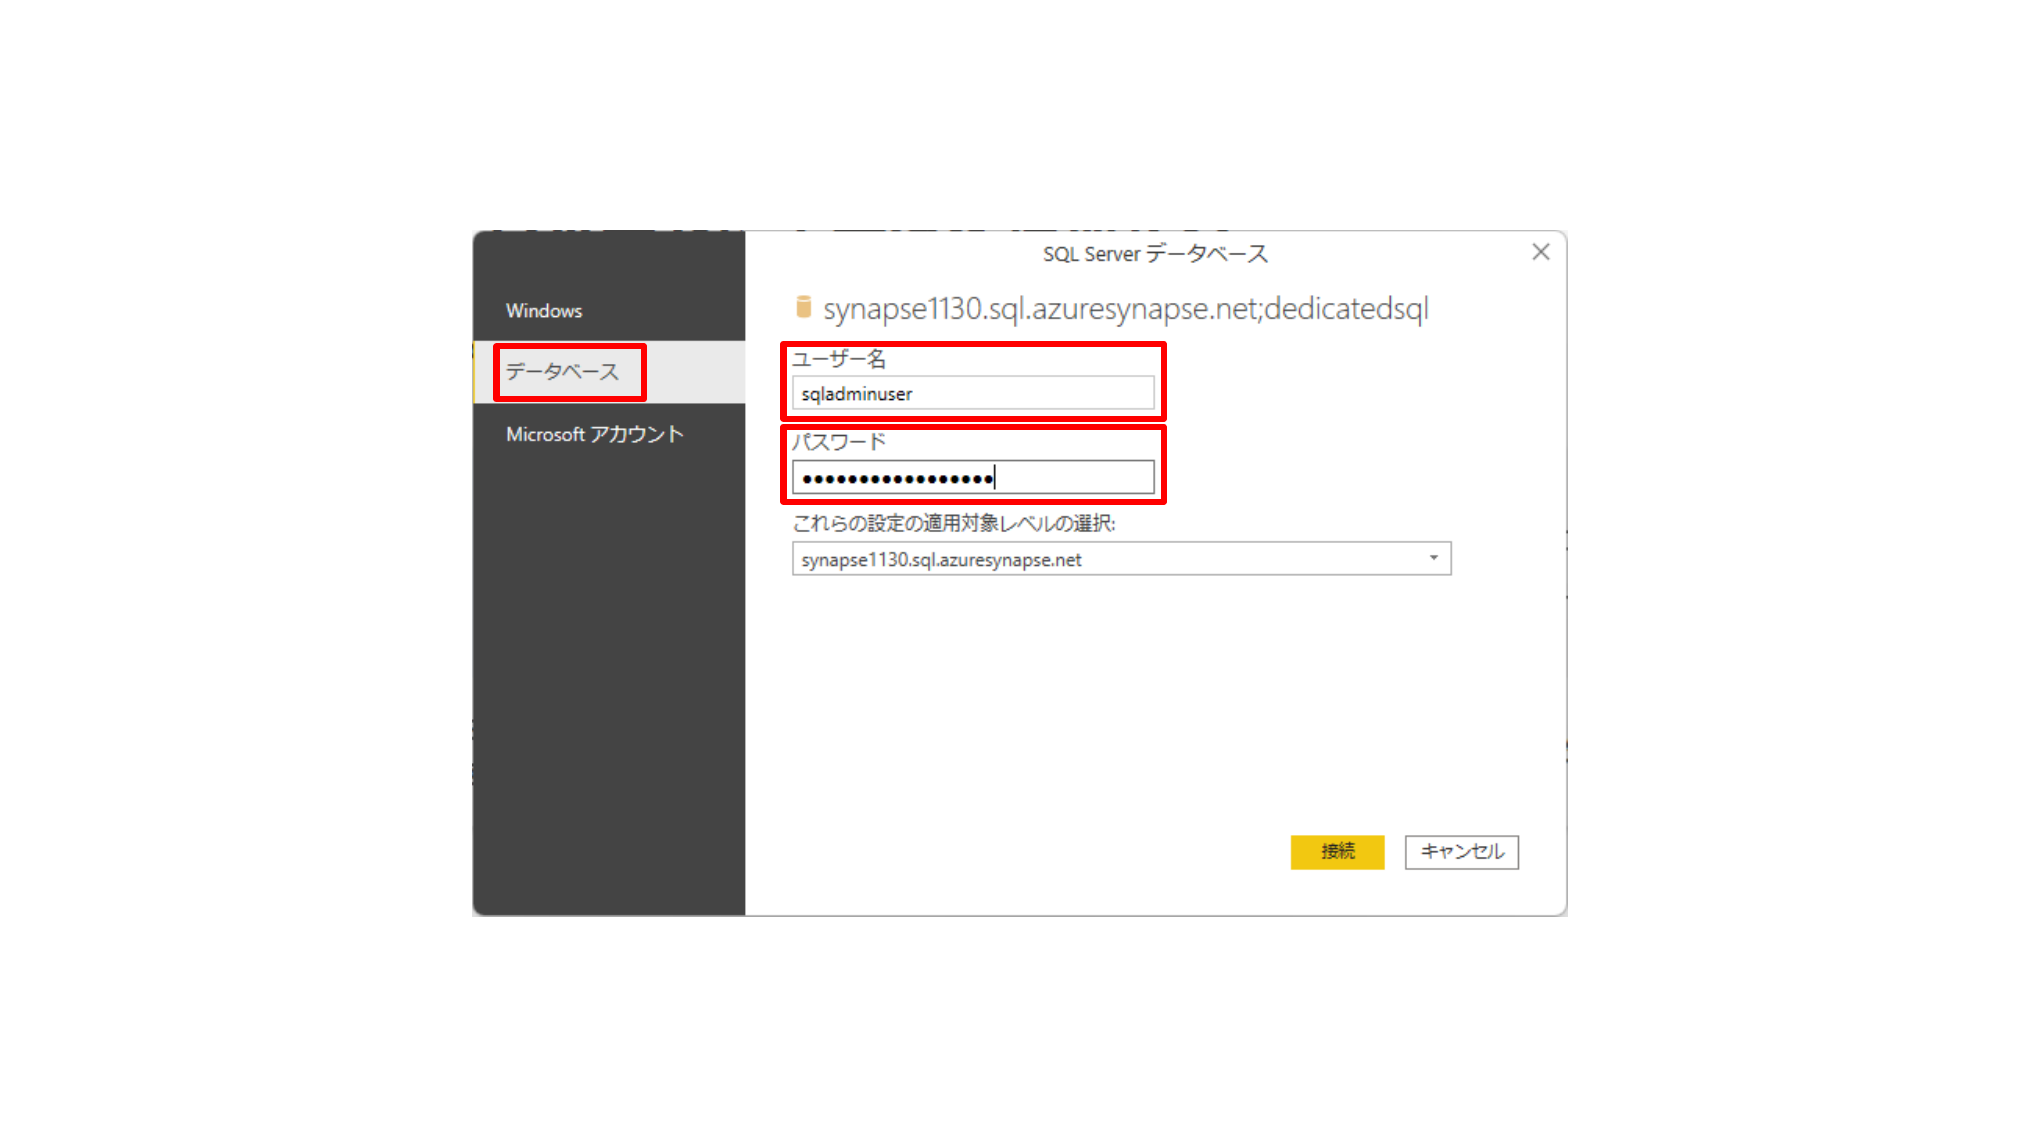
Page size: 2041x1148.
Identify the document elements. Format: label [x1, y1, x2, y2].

picture [471, 230, 1568, 917]
